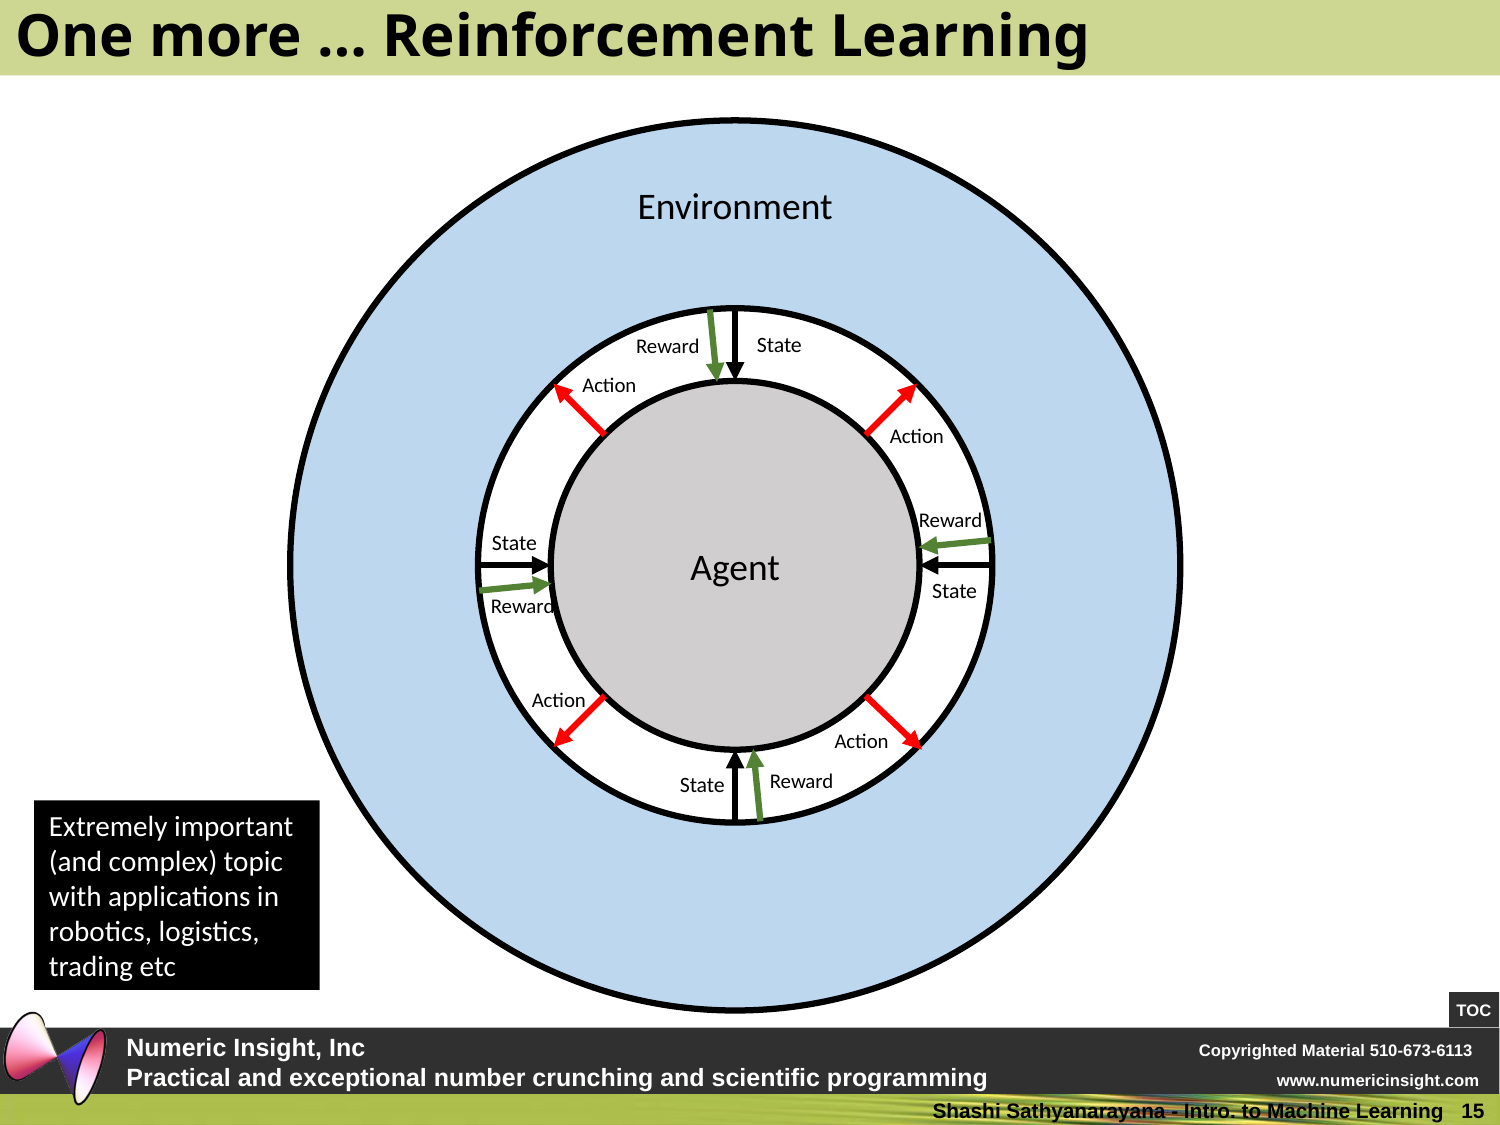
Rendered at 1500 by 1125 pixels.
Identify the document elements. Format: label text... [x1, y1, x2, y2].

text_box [475, 308, 999, 823]
text_box Extremely important (and complex) topic with applications in robotics, logistics, trading etc [34, 800, 290, 990]
title One more … Reinforcement Learning [0, 0, 1500, 76]
picture [0, 1007, 1500, 1125]
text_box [290, 120, 1181, 1011]
